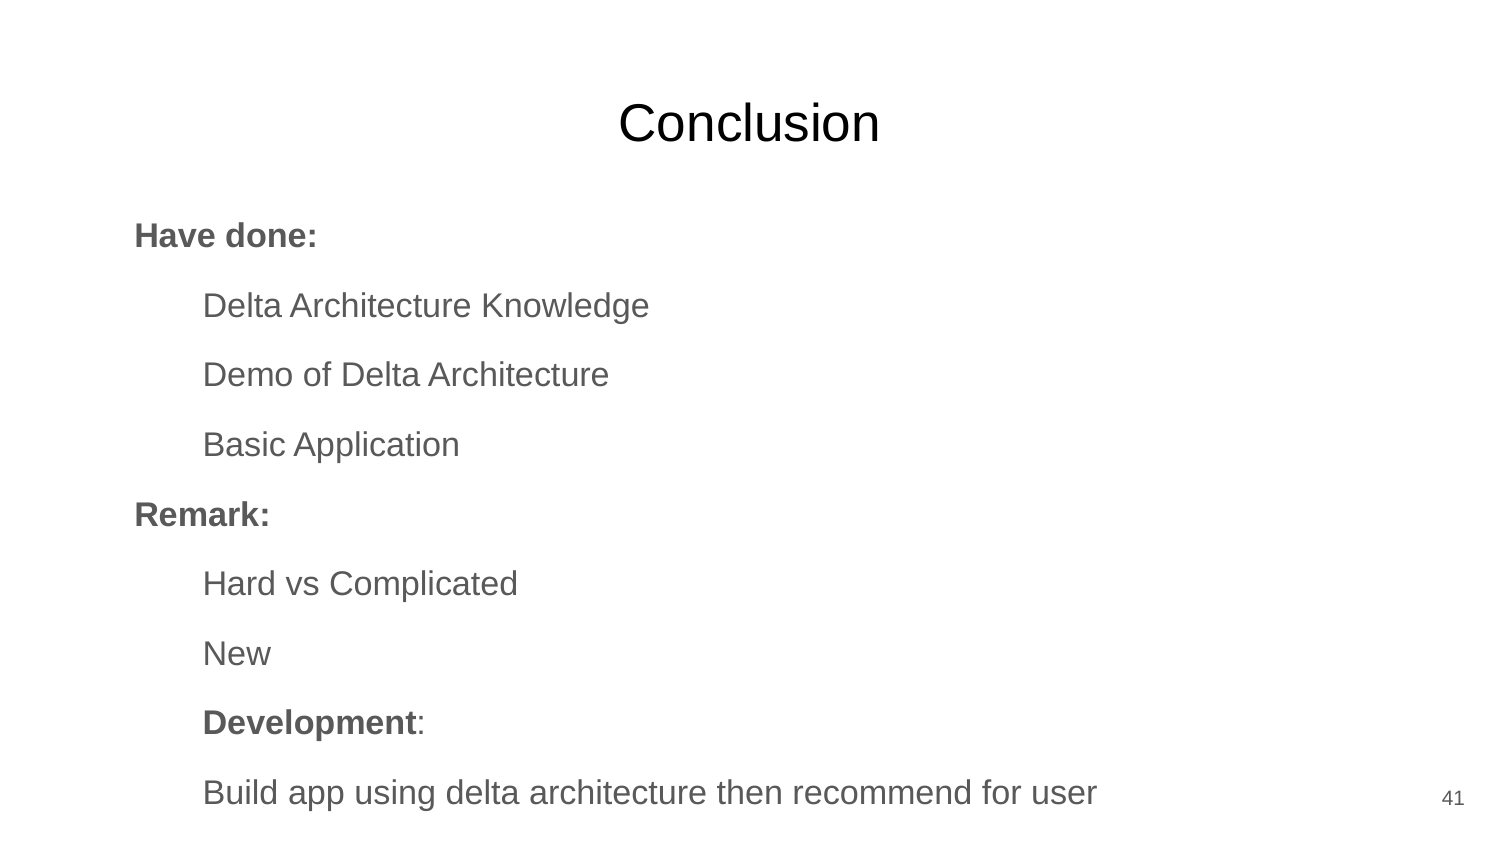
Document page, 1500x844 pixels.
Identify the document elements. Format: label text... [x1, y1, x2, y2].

list Have done: Delta Architecture Knowledge Demo of Delta Architecture Basic Application Remark: Hard vs Complicated New Development: Build app using delta architecture then recommend for user [51, 189, 1449, 830]
slide_number ‹#› [1389, 764, 1480, 830]
title Conclusion [51, 72, 1449, 167]
